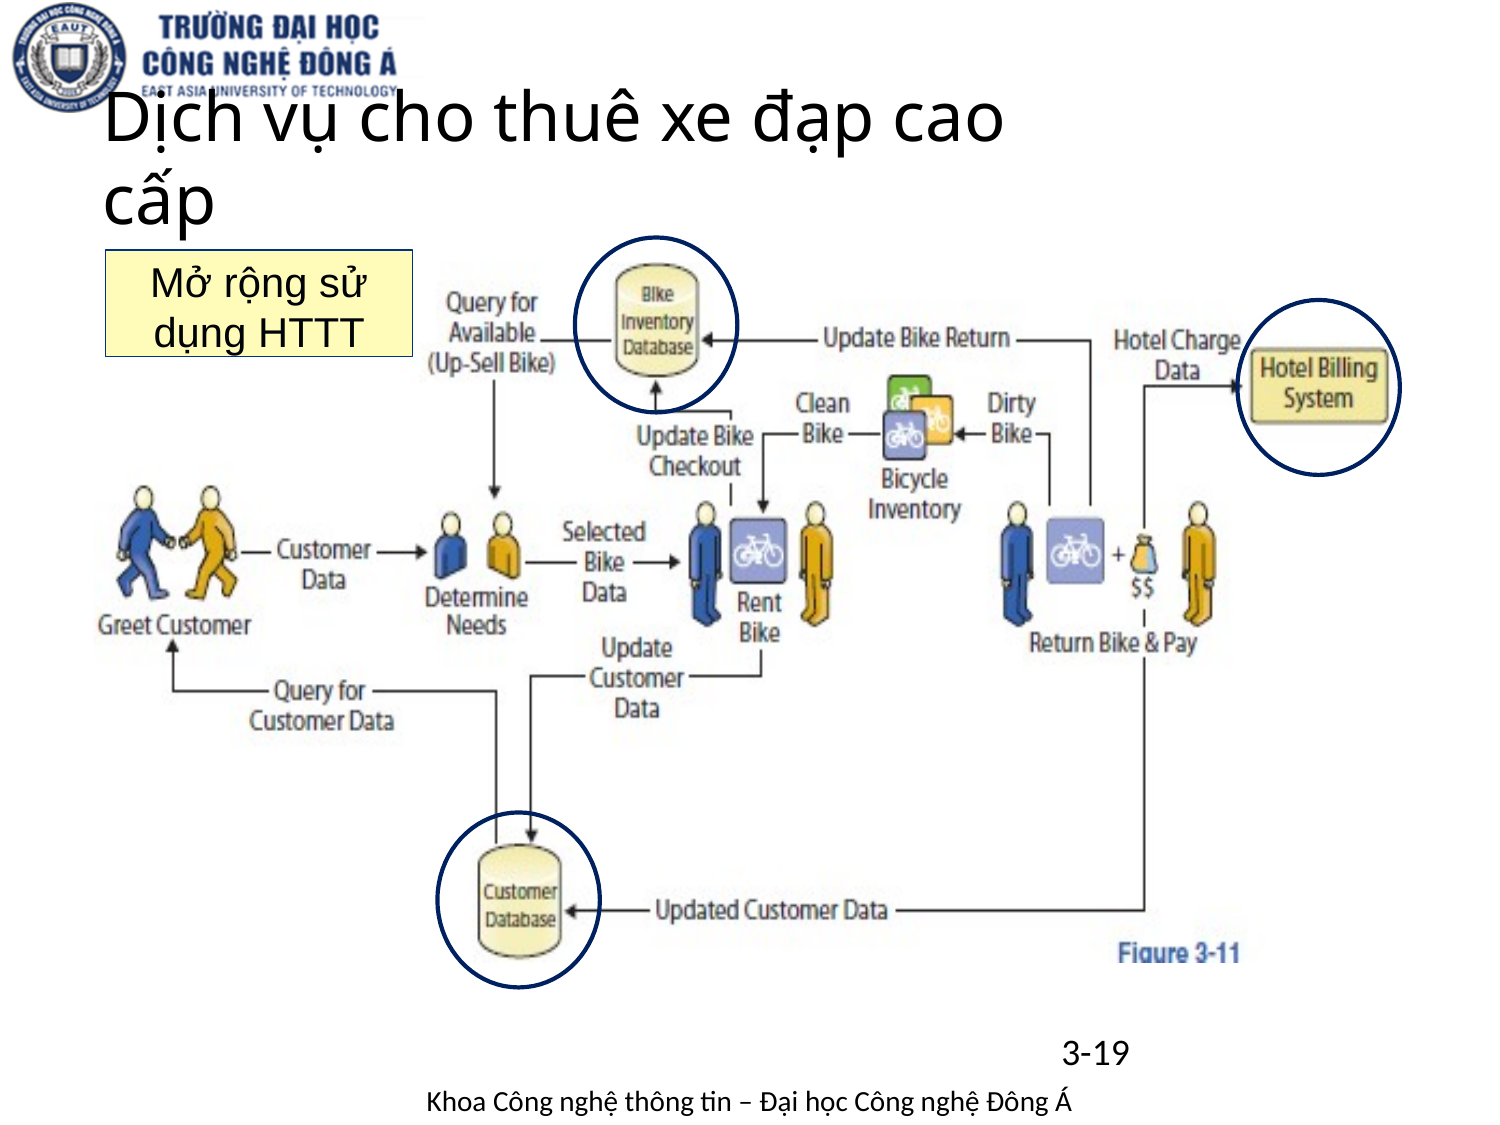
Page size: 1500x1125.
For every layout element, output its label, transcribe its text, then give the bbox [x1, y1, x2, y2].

slide_number 3-19 [1059, 1042, 1397, 1125]
text_box [437, 812, 600, 988]
text_box [93, 262, 1400, 963]
text_box [1237, 299, 1400, 475]
title Dịch vụ cho thuê xe đạp cao cấp [100, 59, 1071, 250]
picture [4, 2, 425, 113]
text_box Mở rộng sử dụng HTTT [105, 249, 413, 357]
text_box [574, 237, 738, 413]
